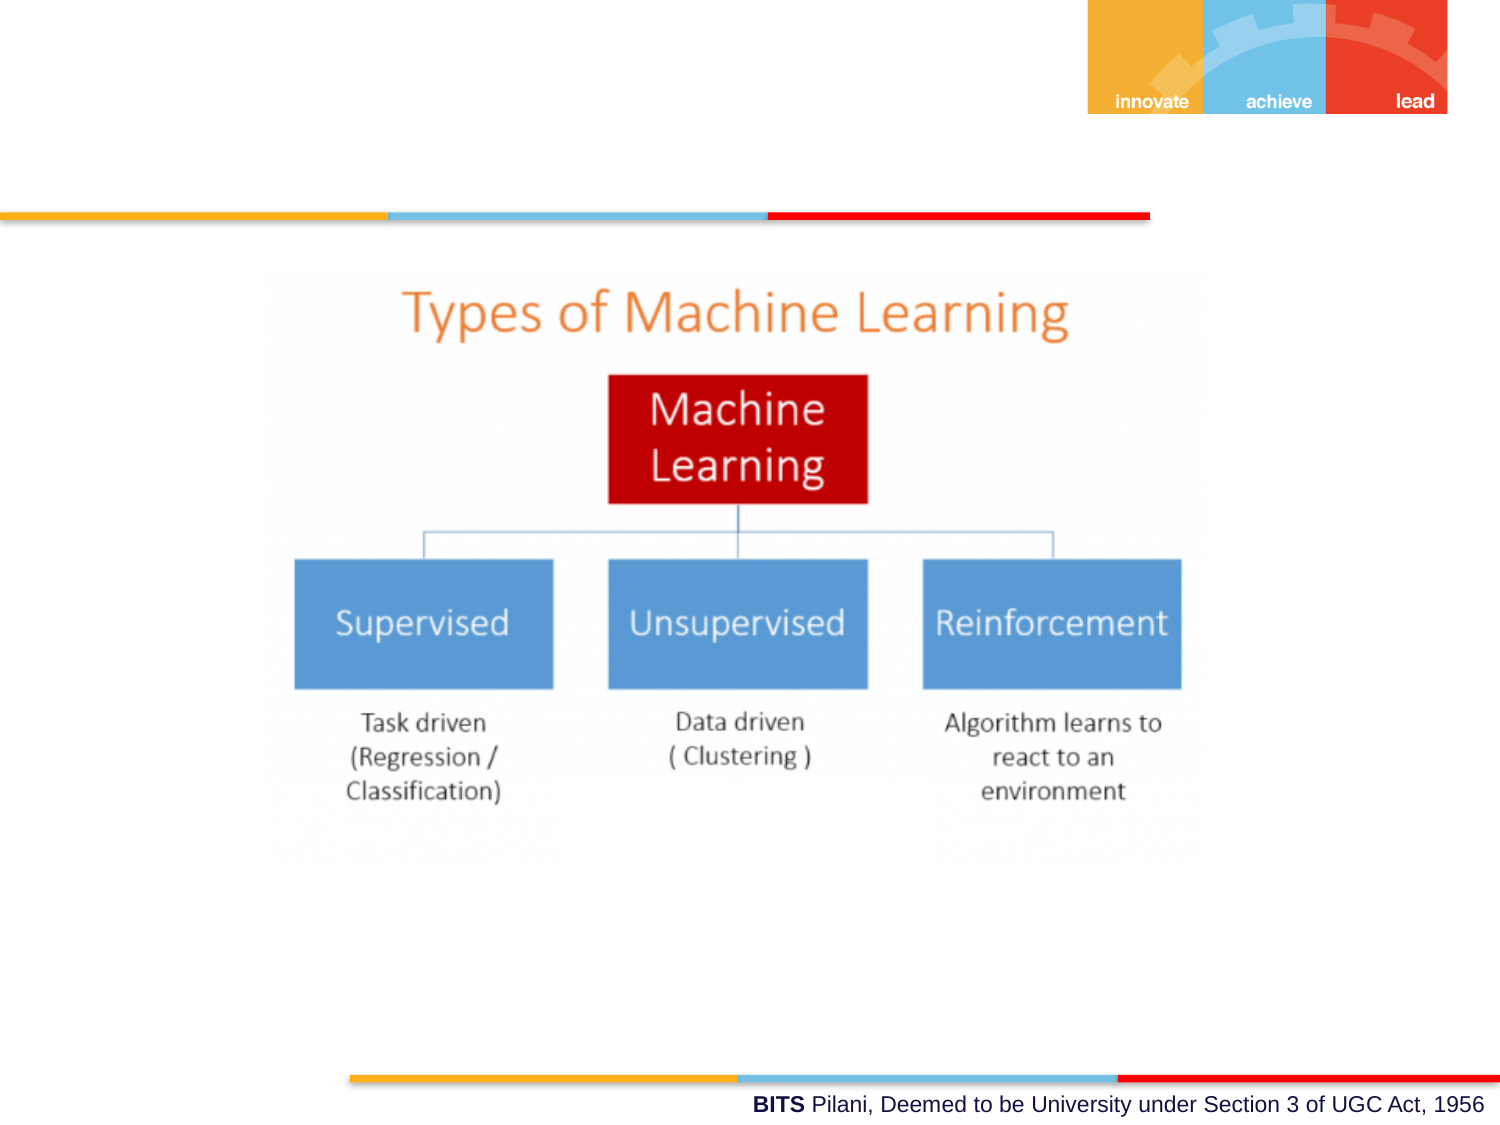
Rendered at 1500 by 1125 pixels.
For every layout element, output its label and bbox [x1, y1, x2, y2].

picture [255, 258, 1244, 867]
picture [1087, 0, 1448, 114]
